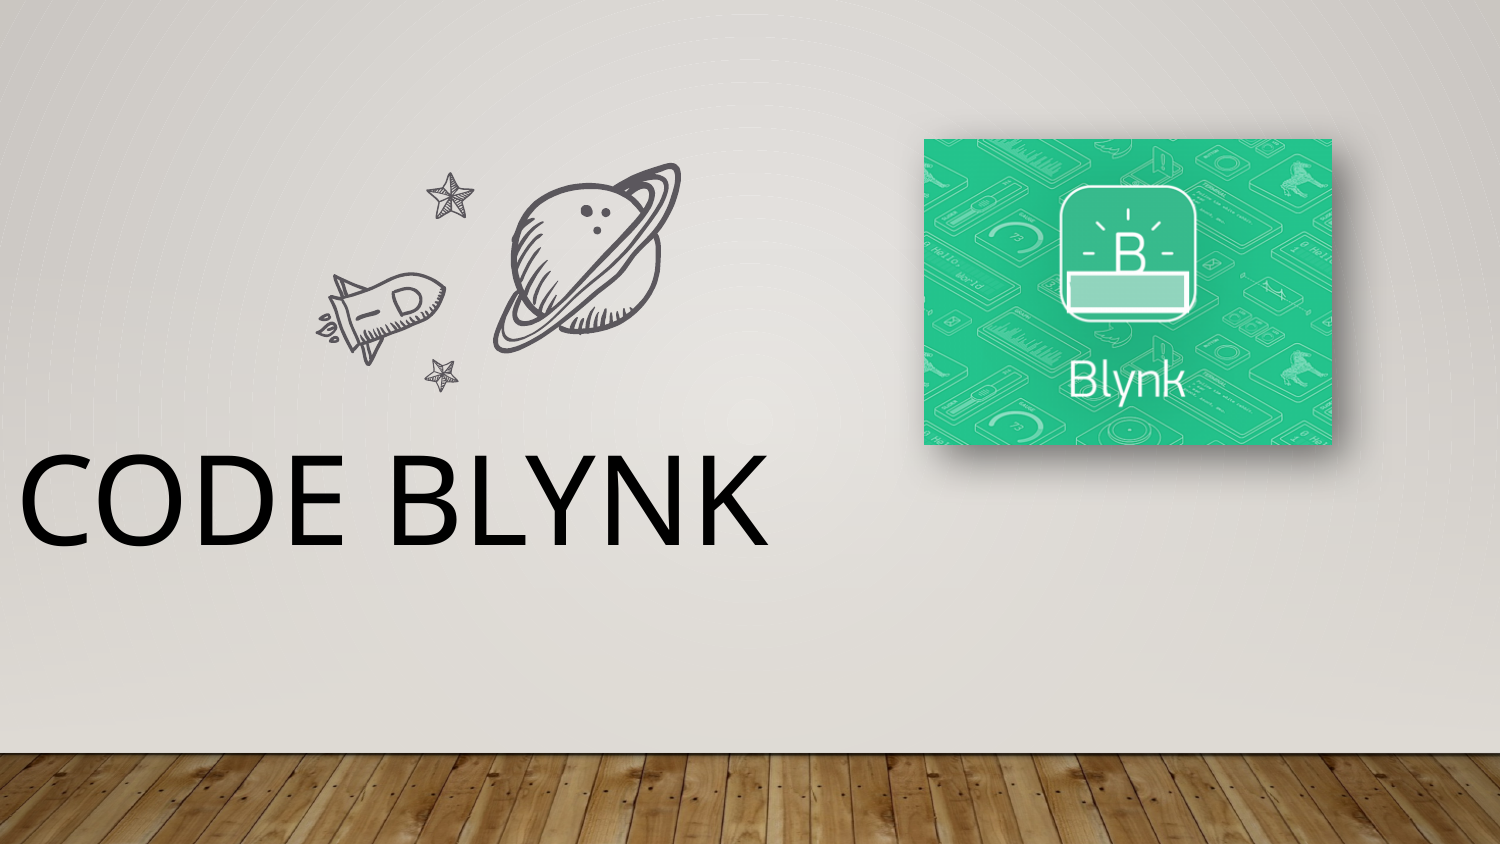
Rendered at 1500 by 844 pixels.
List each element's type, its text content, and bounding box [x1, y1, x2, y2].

picture [924, 139, 1332, 446]
text_box [493, 162, 681, 354]
picture [0, 753, 1500, 844]
text_box [315, 272, 447, 366]
title Code Blynk [0, 397, 925, 588]
text_box [424, 358, 459, 393]
text_box [426, 172, 475, 219]
